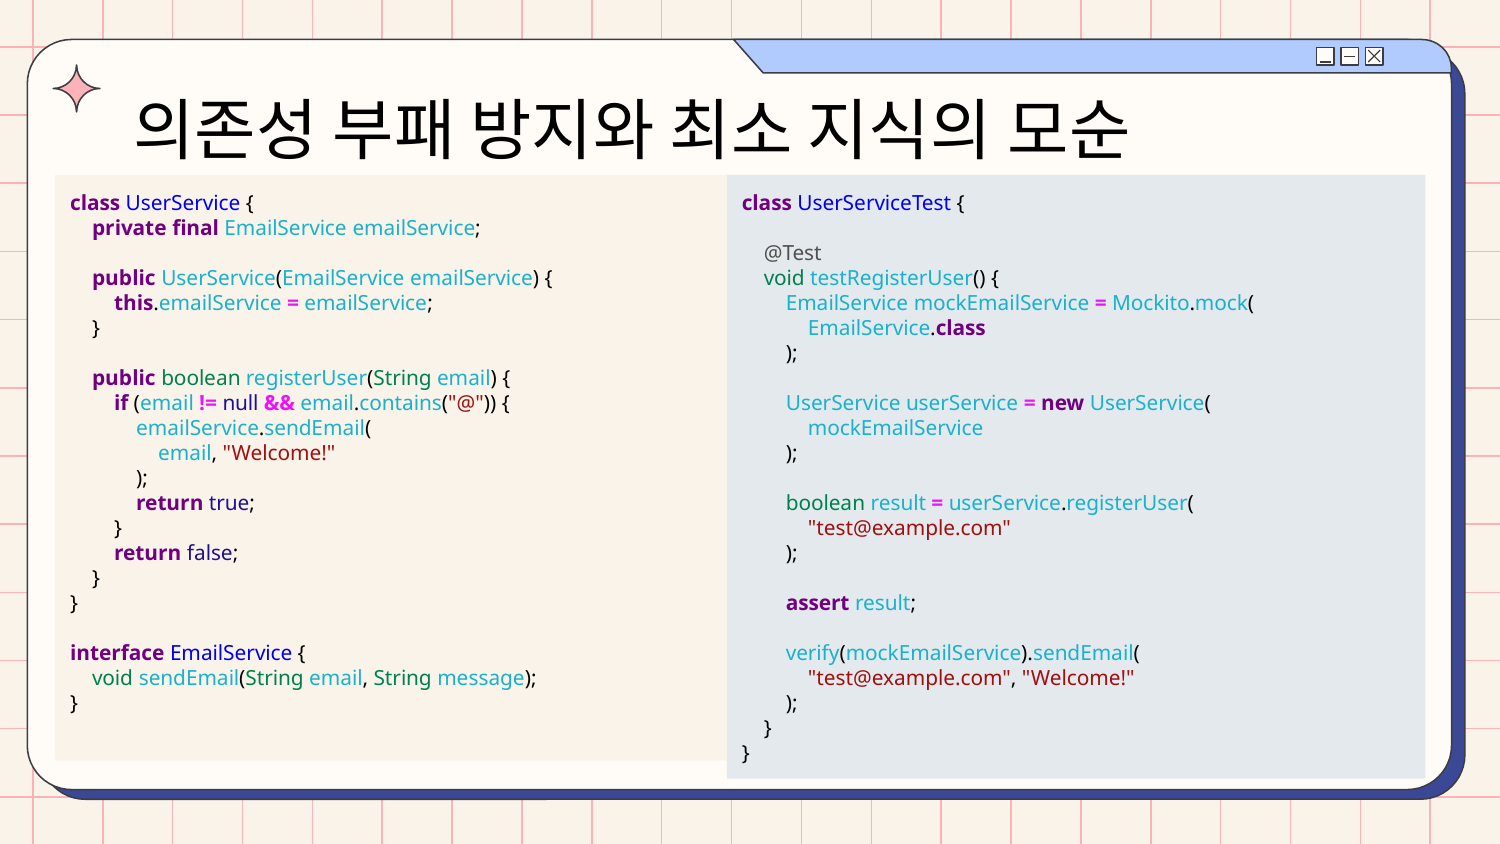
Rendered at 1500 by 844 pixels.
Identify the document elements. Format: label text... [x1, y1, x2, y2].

text_box class UserServiceTest { @Test void testRegisterUser() { EmailService mockEmailService = Mockito.mock( EmailService.class ); UserService userService = new UserService( mockEmailService ); boolean result = userService.registerUser( "test@example.com" ); assert result; verify(mockEmailService).sendEmail( "test@example.com", "Welcome!" ); } } [726, 174, 1426, 779]
text_box class UserService { private final EmailService emailService; public UserService(EmailService emailService) { this.emailService = emailService; } public boolean registerUser(String email) { if (email != null && email.contains("@")) { emailService.sendEmail( email, "Welcome!" ); return true; } return false; } } interface EmailService { void sendEmail(String email, String message); } [55, 174, 726, 761]
title 의존성 부패 방지와 최소 지식의 모순 [118, 72, 1382, 167]
